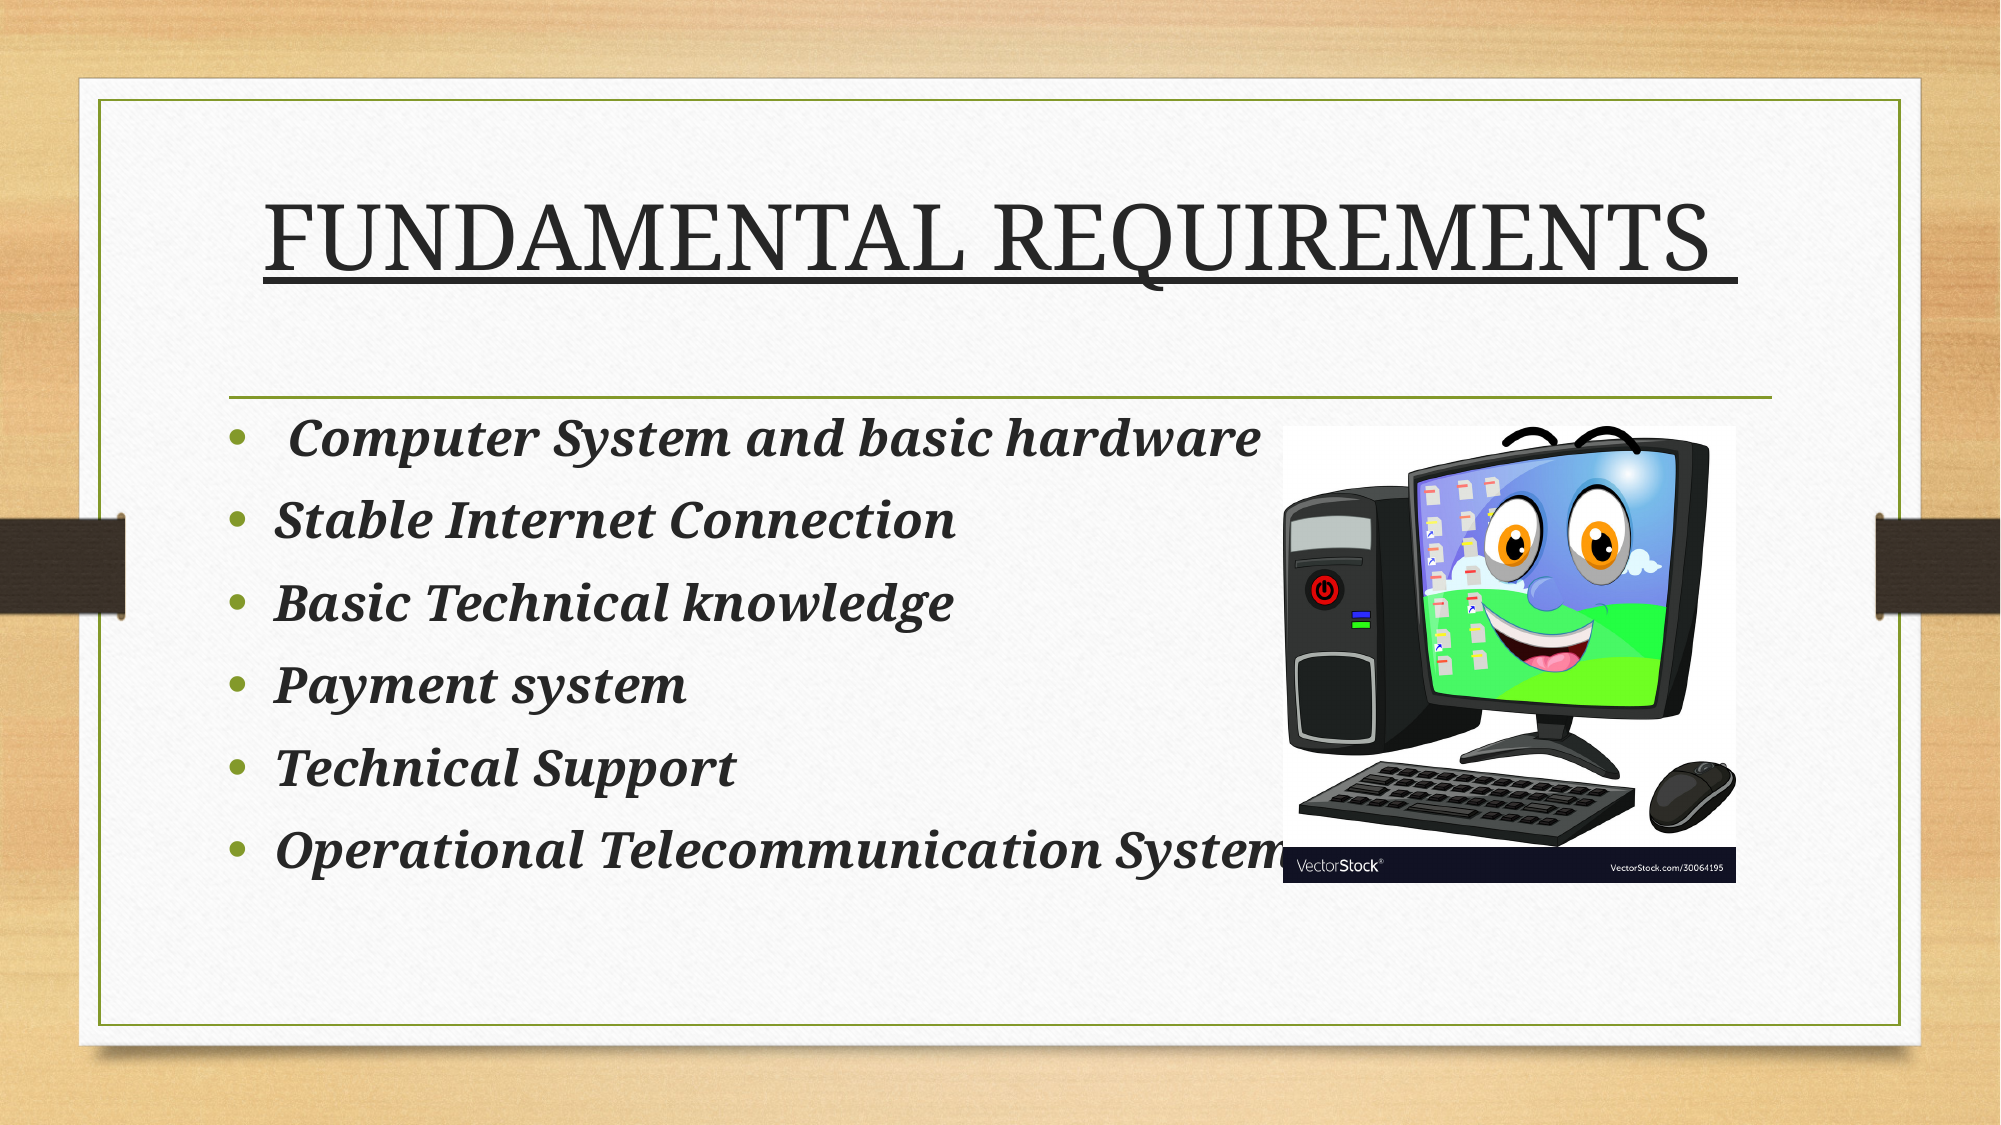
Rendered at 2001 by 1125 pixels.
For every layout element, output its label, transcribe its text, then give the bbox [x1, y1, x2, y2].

title FUNDAMENTAL REQUIREMENTS [212, 161, 1788, 306]
list Computer System and basic hardware Stable Internet Connection Basic Technical knowledge Payment system Technical Support Operational Telecommunication System [212, 398, 1788, 964]
picture [0, 0, 2001, 1125]
